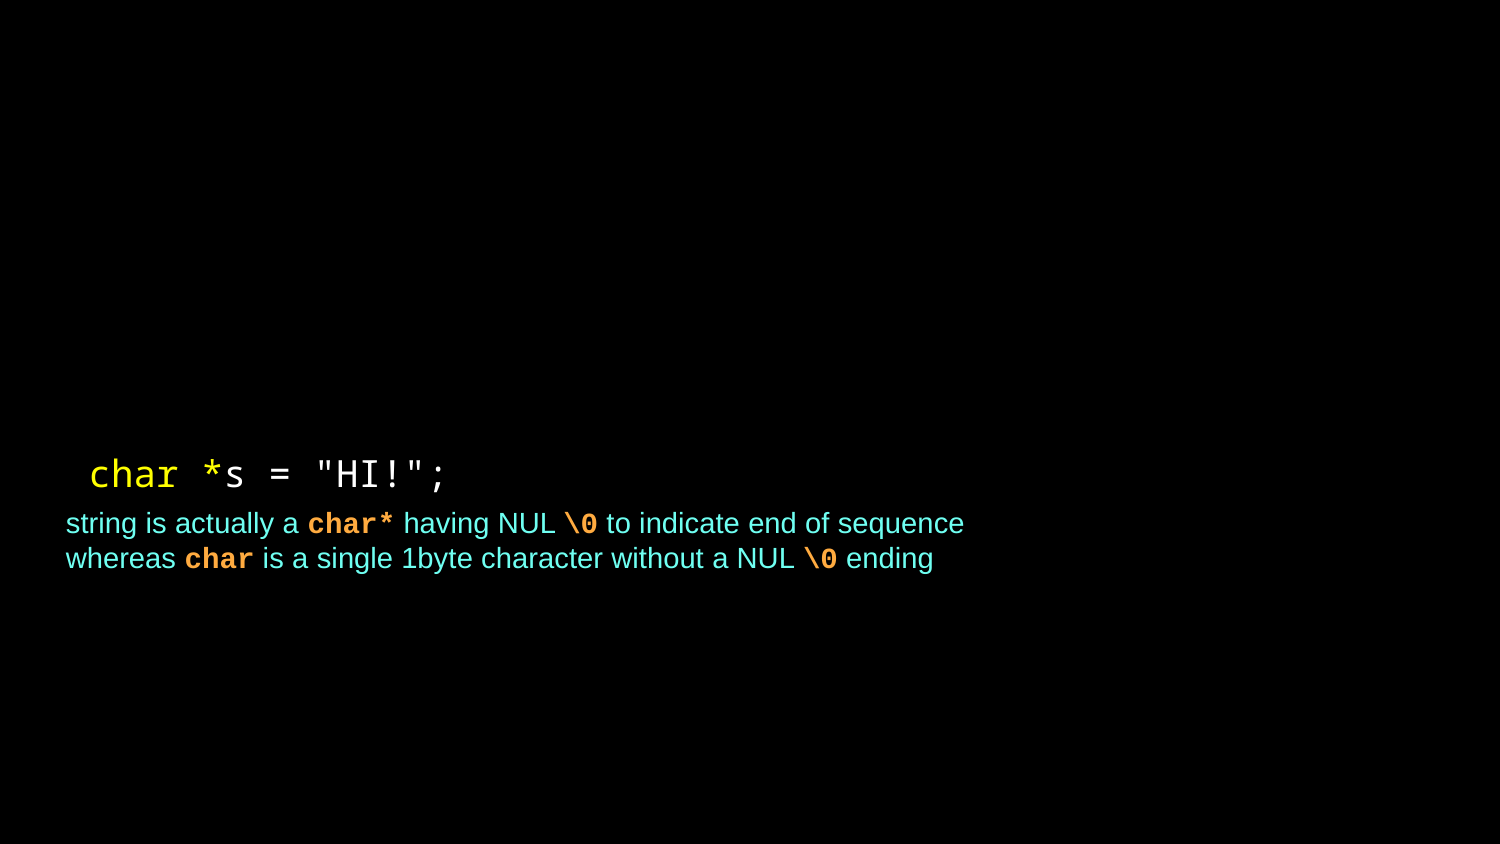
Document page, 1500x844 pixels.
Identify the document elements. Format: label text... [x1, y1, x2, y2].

list char *s = "HI!"; [51, 189, 1449, 750]
text_box string is actually a char* having NUL \0 to indicate end of sequence whereas char is a single 1byte character without a NUL \0 ending [51, 497, 988, 582]
